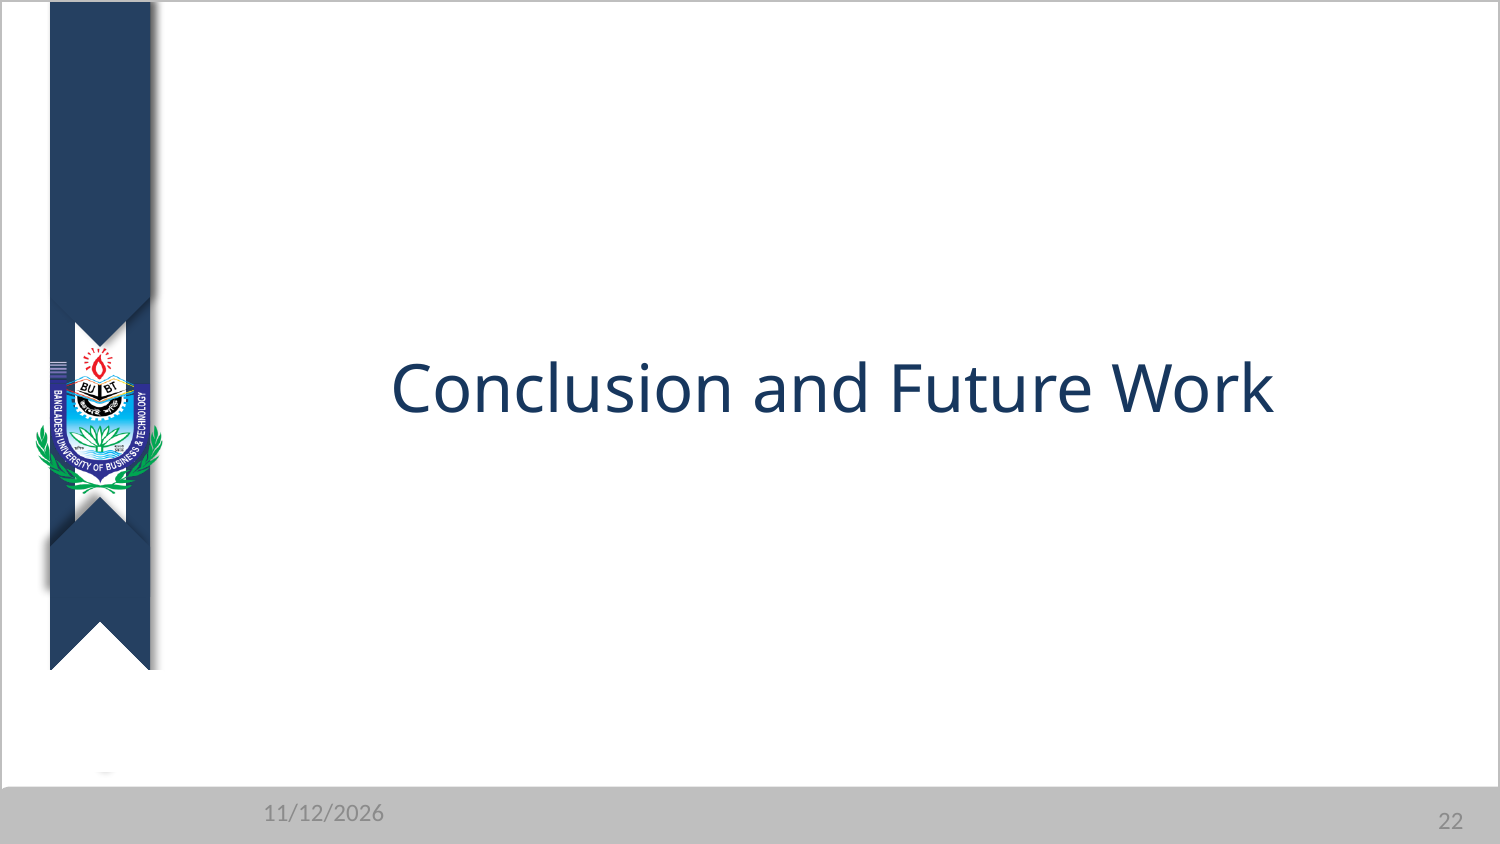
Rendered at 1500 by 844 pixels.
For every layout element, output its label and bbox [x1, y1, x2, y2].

text_box [0, 0, 1500, 844]
picture [34, 346, 163, 496]
